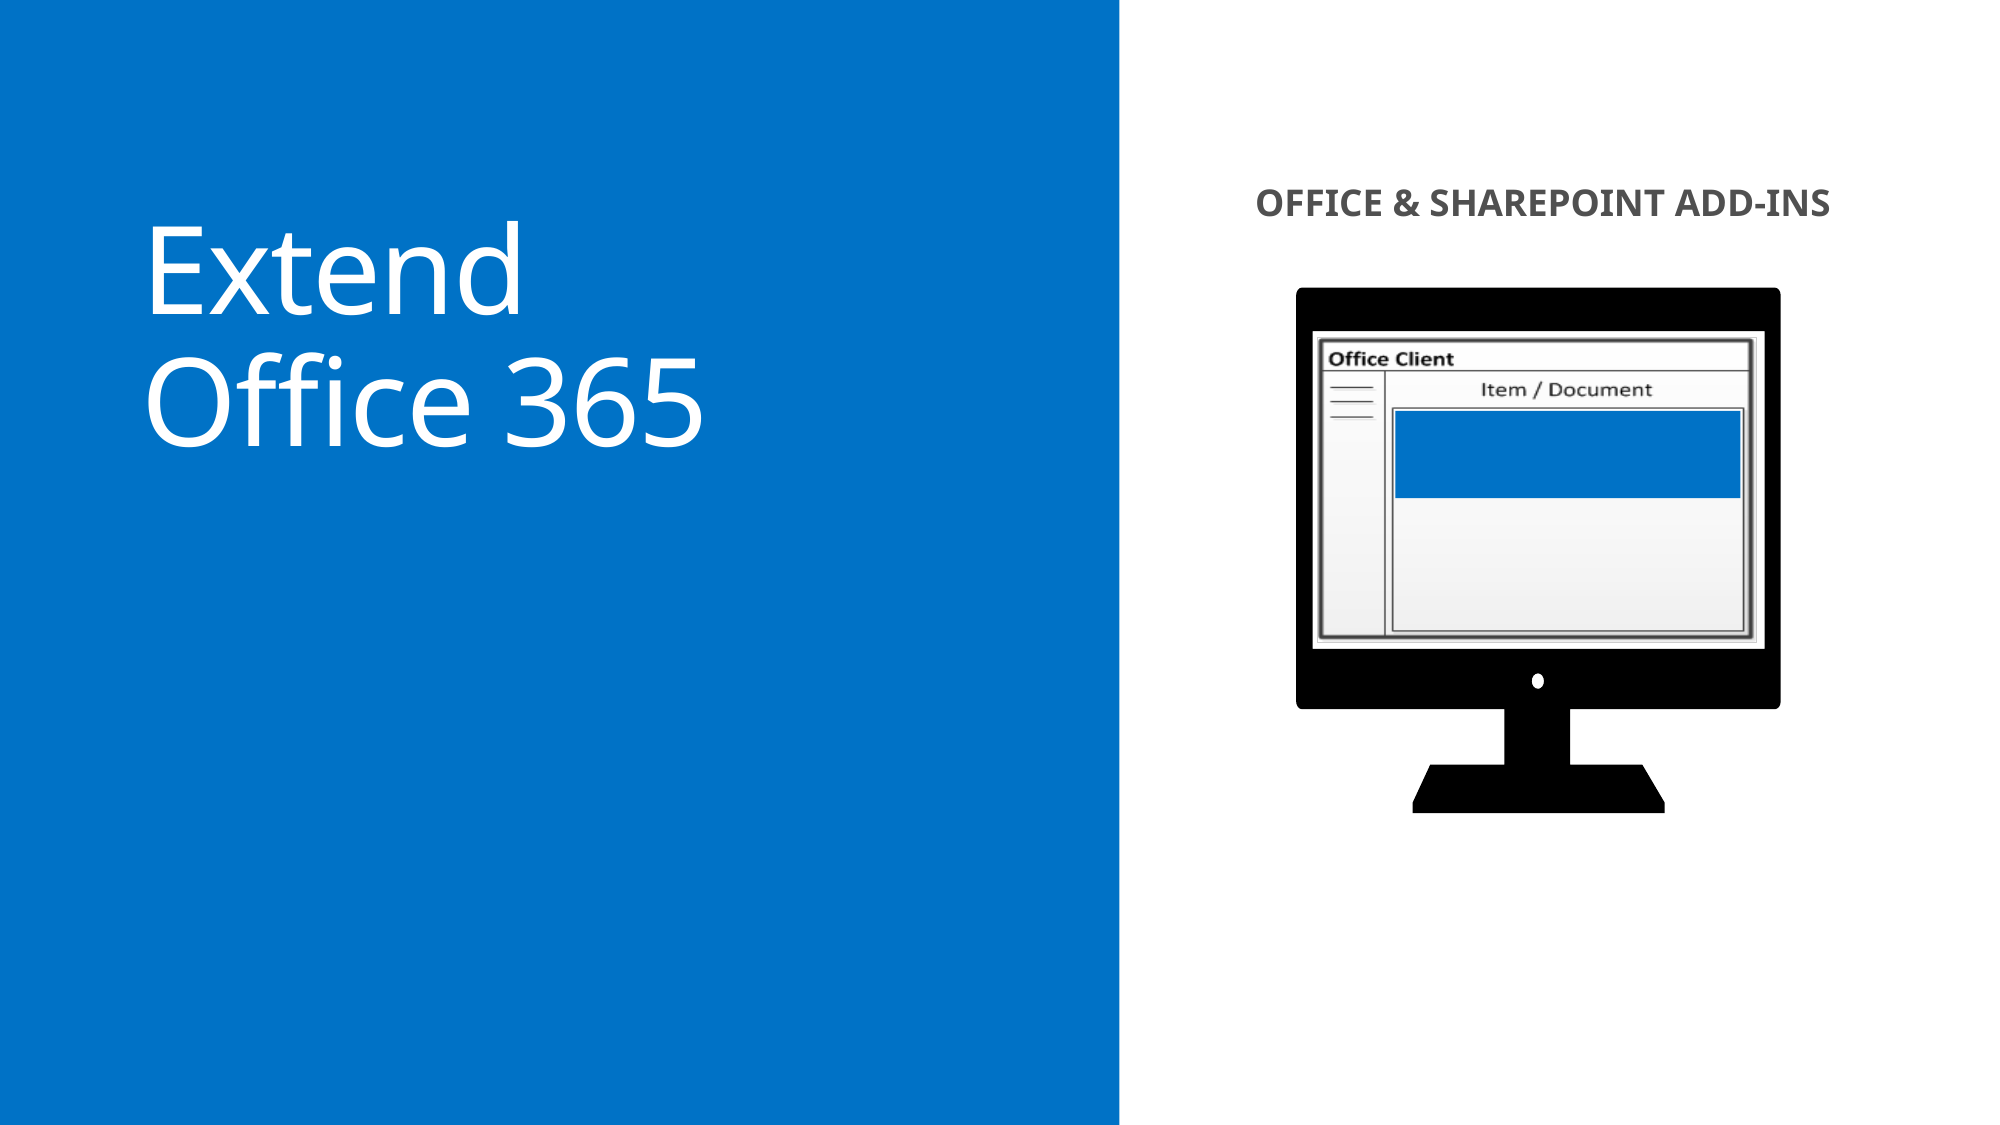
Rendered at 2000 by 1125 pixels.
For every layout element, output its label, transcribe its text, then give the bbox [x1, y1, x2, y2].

text_box [0, 0, 1120, 1125]
text_box Extend Office 365 [117, 193, 981, 341]
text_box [1233, 171, 1854, 814]
